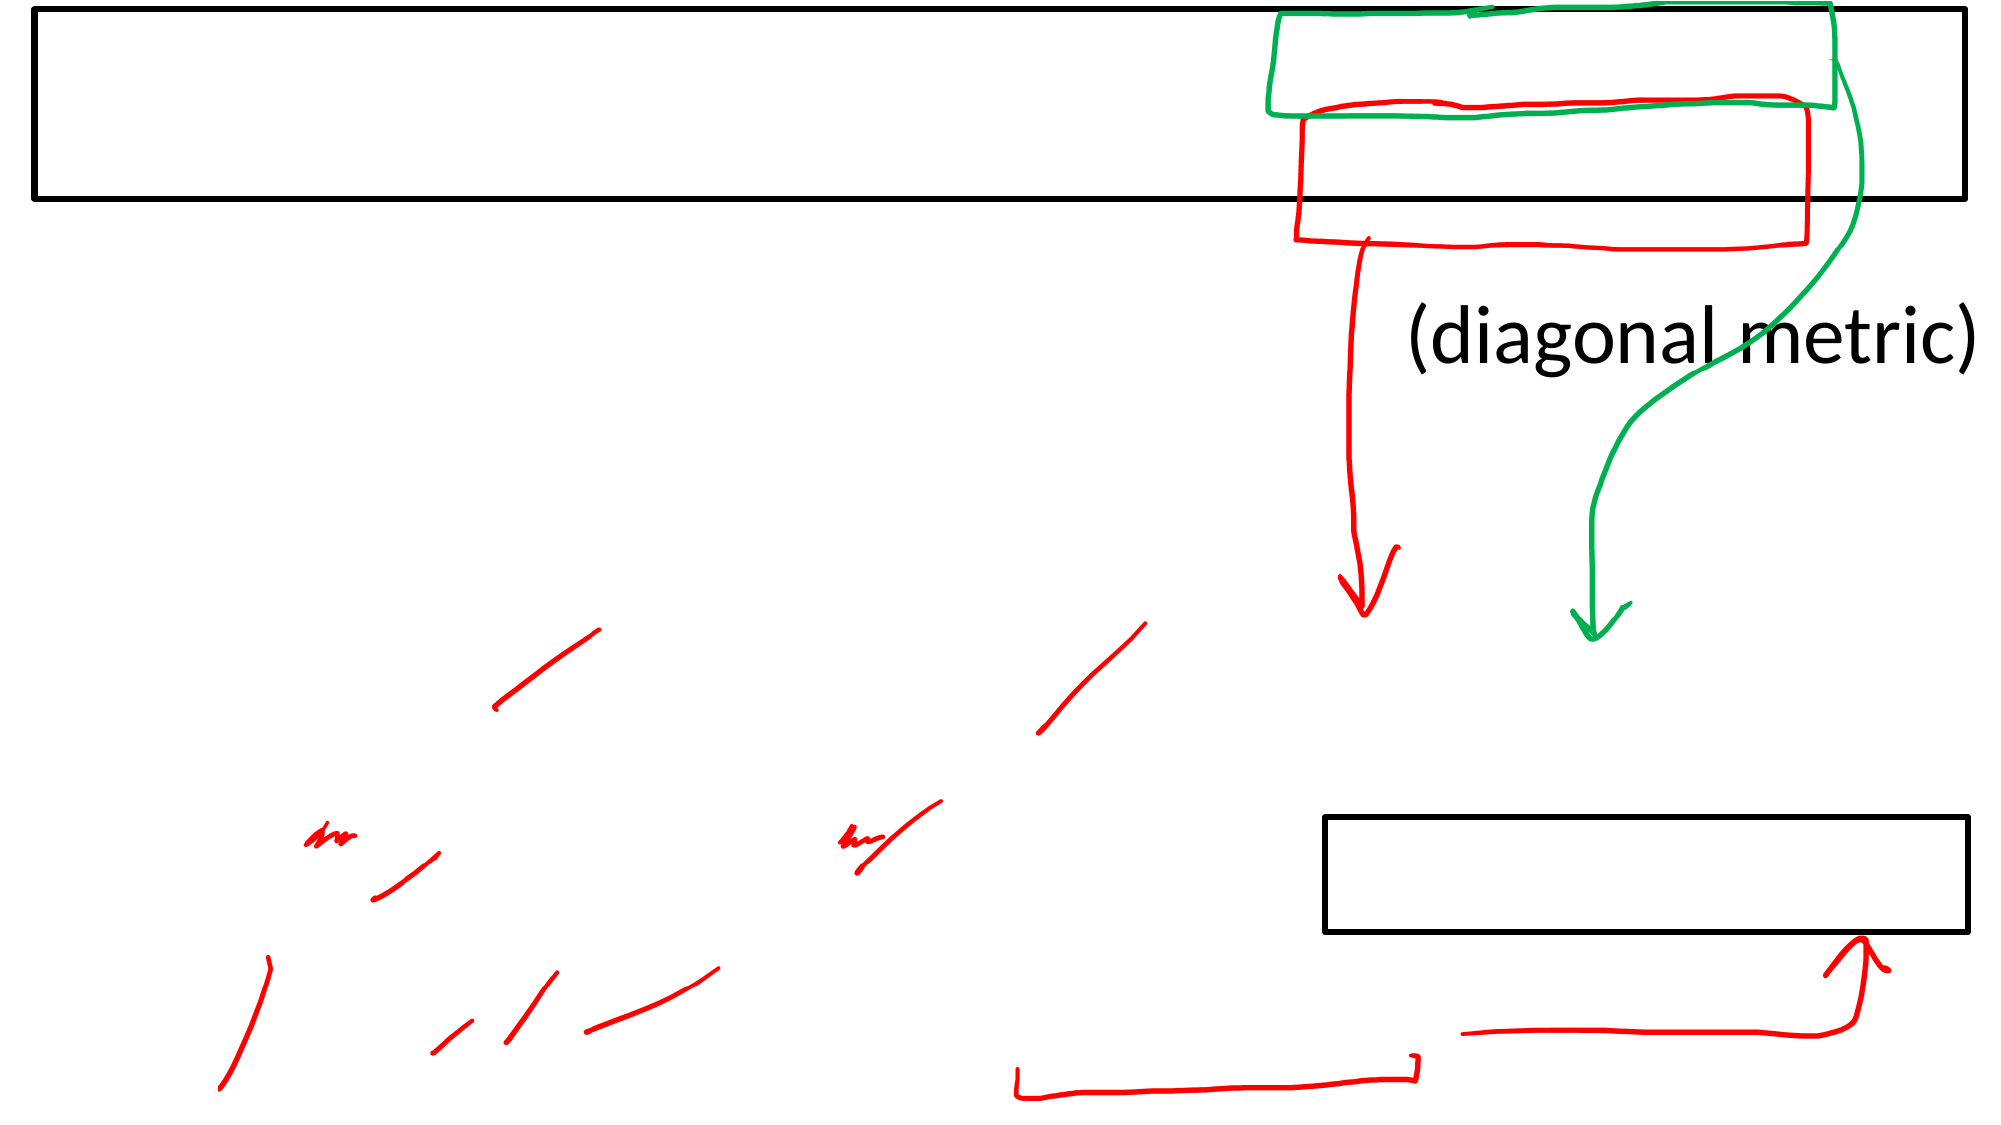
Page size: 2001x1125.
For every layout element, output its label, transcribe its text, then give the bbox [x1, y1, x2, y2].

picture [218, 1, 1900, 1110]
text_box (diagonal metric) [1900, 272, 1997, 388]
